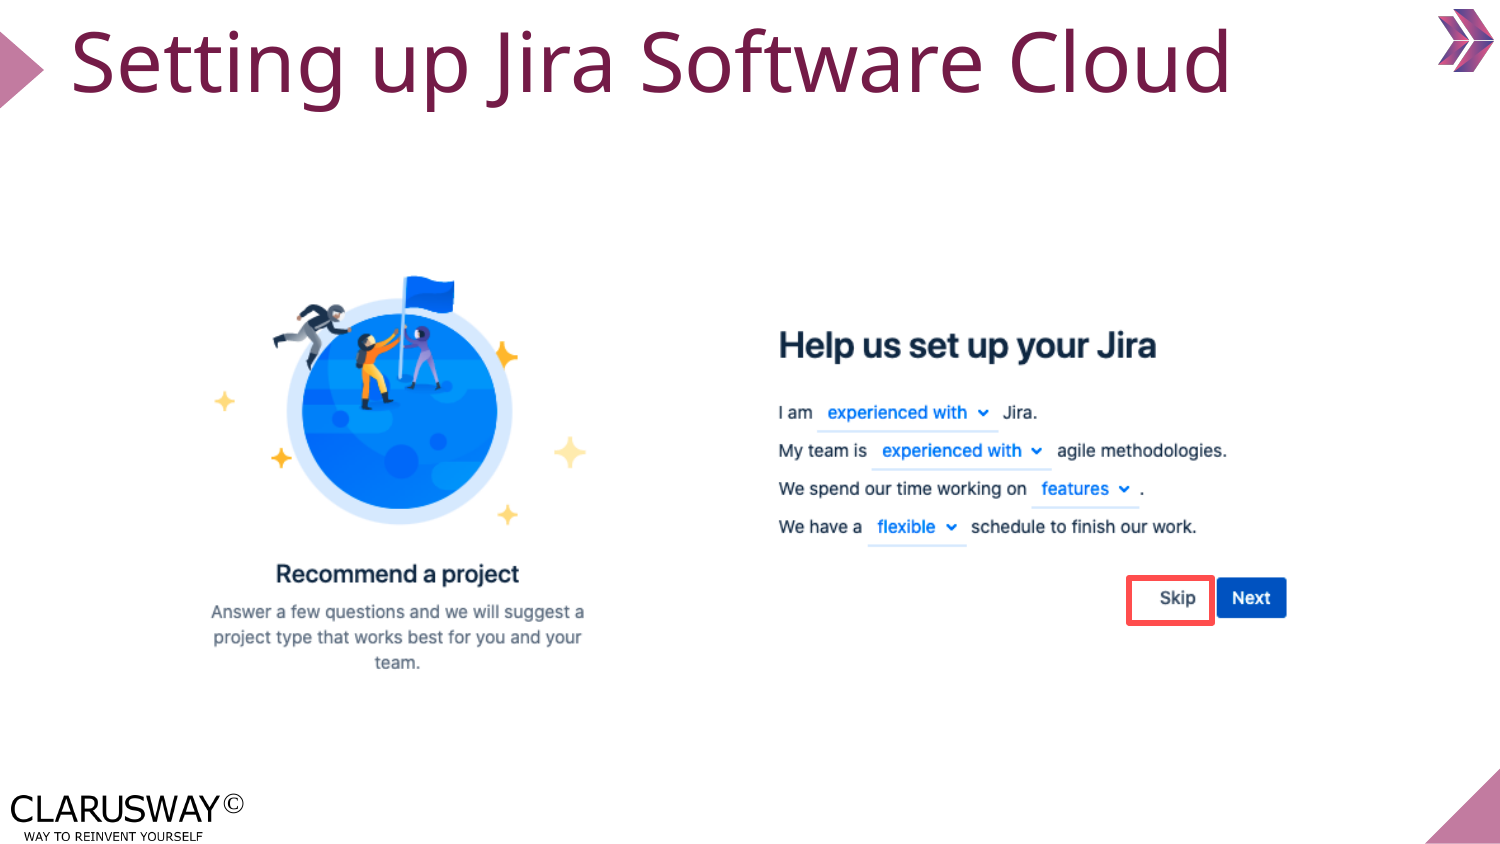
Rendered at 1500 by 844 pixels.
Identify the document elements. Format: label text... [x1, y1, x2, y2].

picture [11, 795, 220, 841]
picture [1438, 9, 1494, 72]
picture [184, 155, 1340, 768]
title Setting up Jira Software Cloud [70, 28, 1413, 132]
